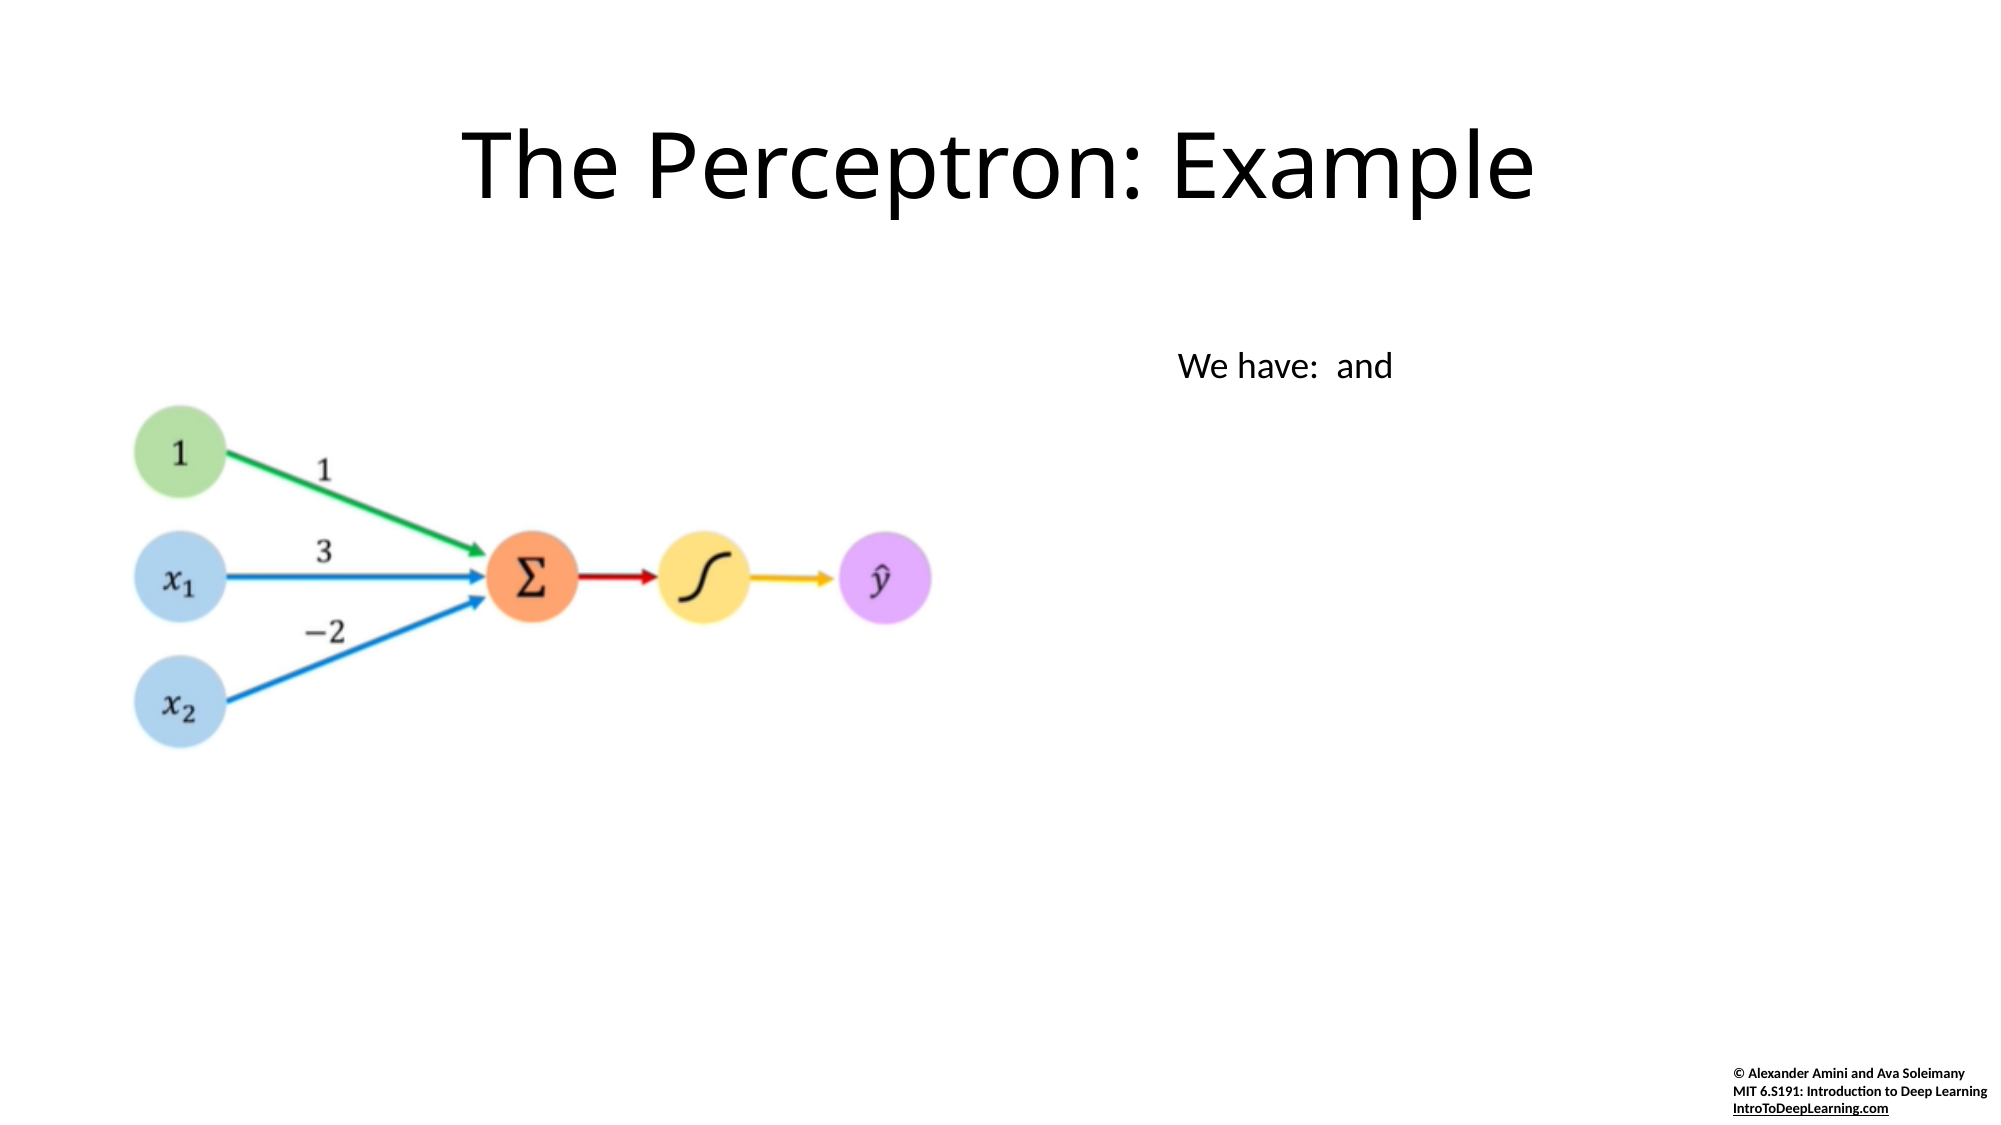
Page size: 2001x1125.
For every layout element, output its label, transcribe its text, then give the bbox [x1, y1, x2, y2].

picture [89, 362, 983, 807]
title The Perceptron: Example [137, 59, 1863, 278]
